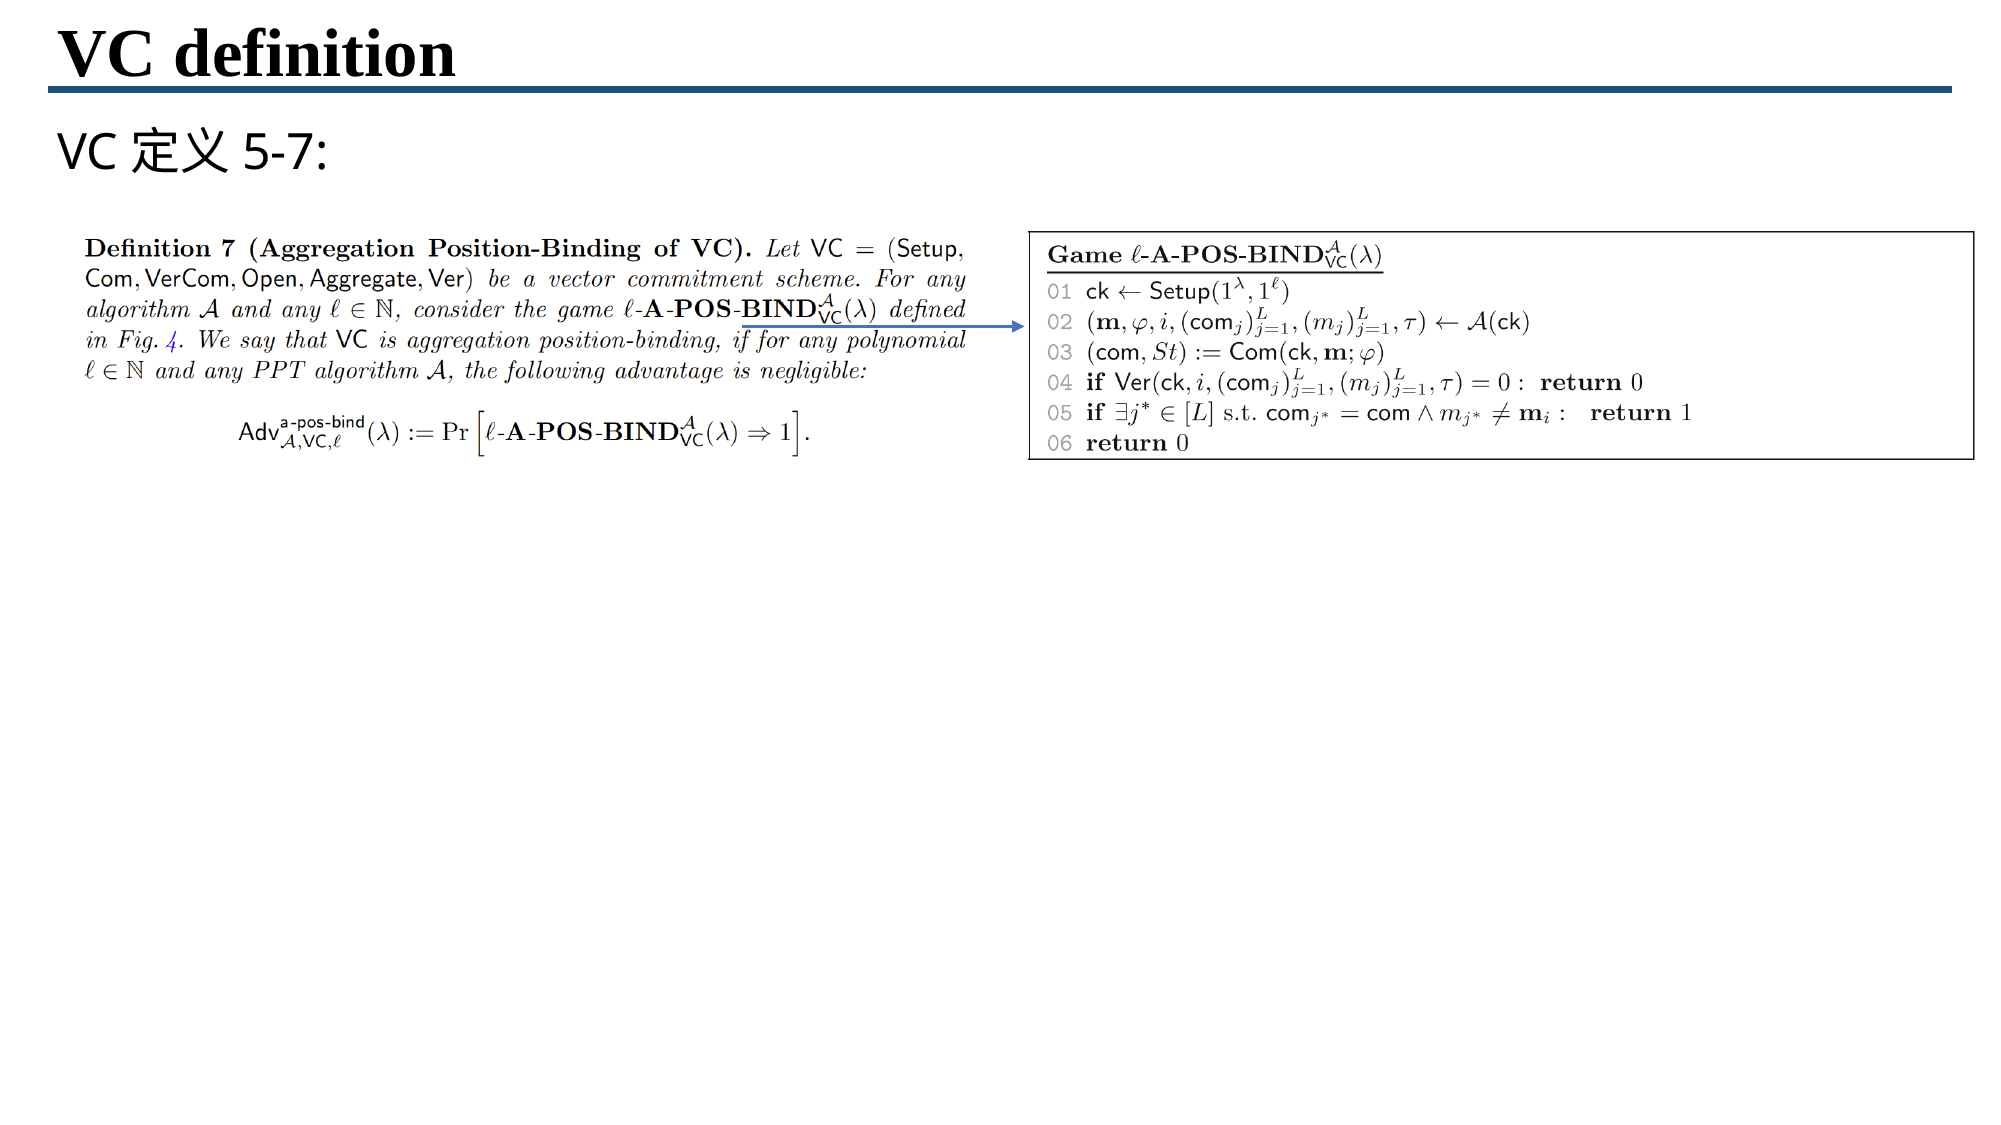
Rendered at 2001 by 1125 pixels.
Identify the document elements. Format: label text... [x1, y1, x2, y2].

text_box VC定义5-7: [42, 112, 1102, 247]
picture [1024, 219, 1980, 466]
text_box VC definition [42, 0, 911, 98]
picture [77, 231, 976, 466]
